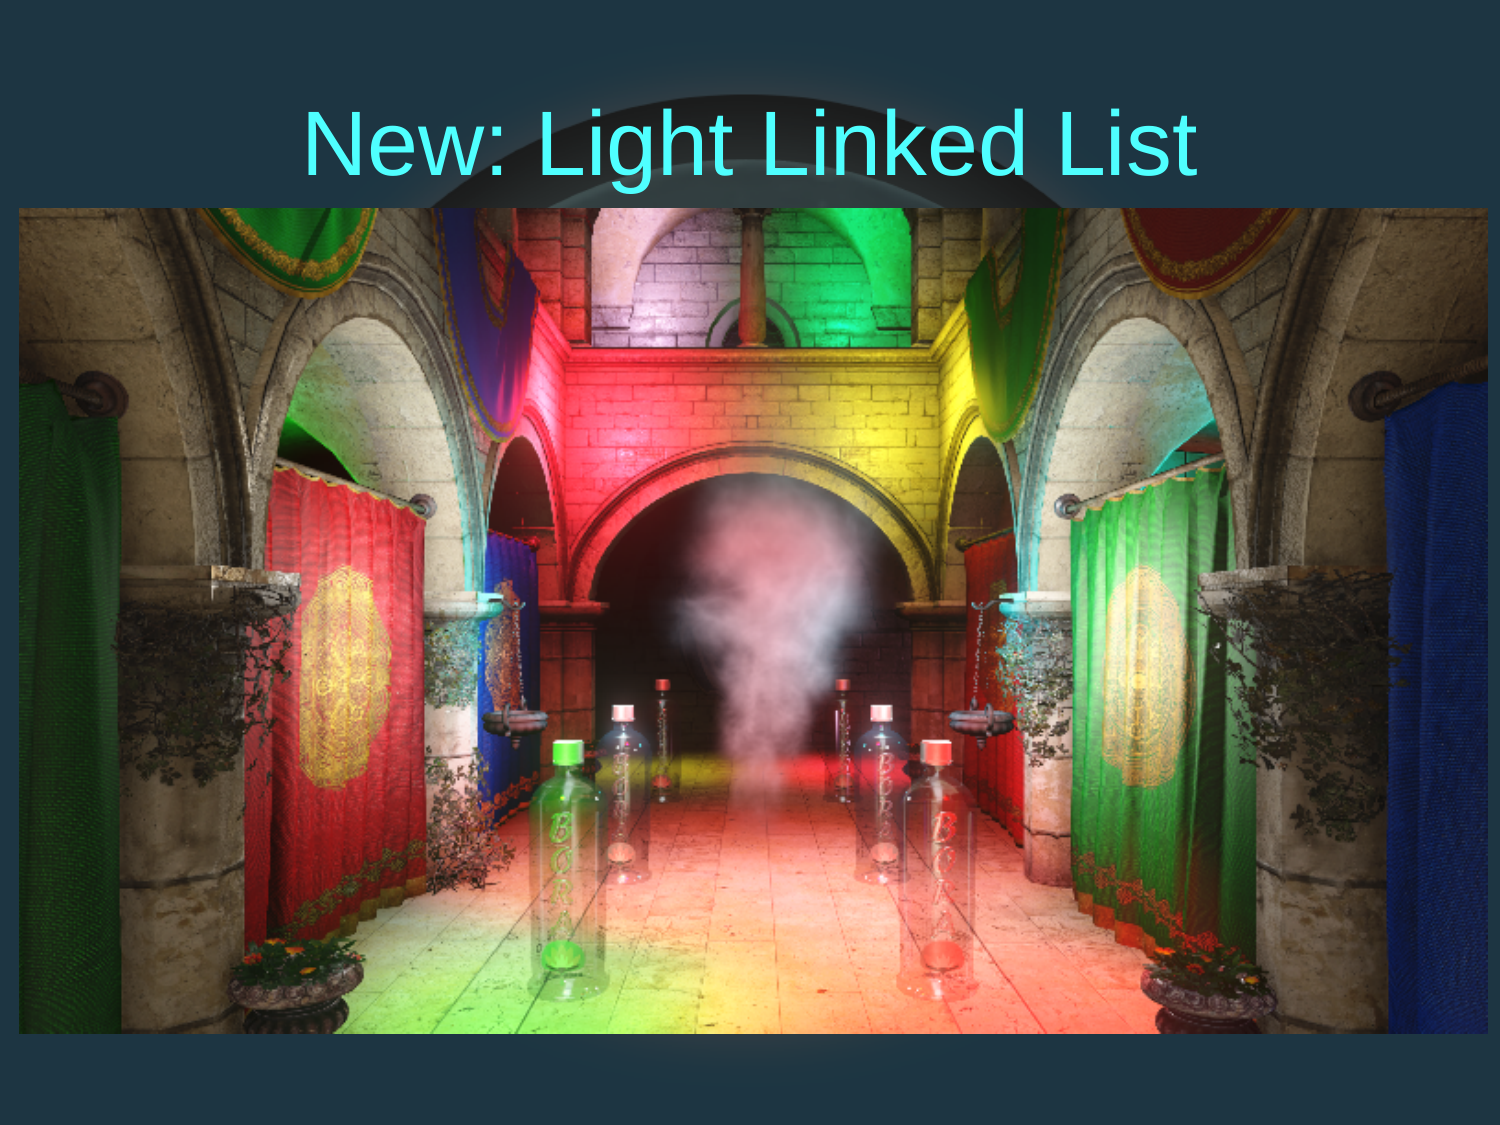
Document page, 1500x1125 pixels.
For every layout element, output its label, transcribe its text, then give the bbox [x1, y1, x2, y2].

title New: Light Linked List [75, 45, 1425, 206]
picture [0, 0, 1500, 1125]
